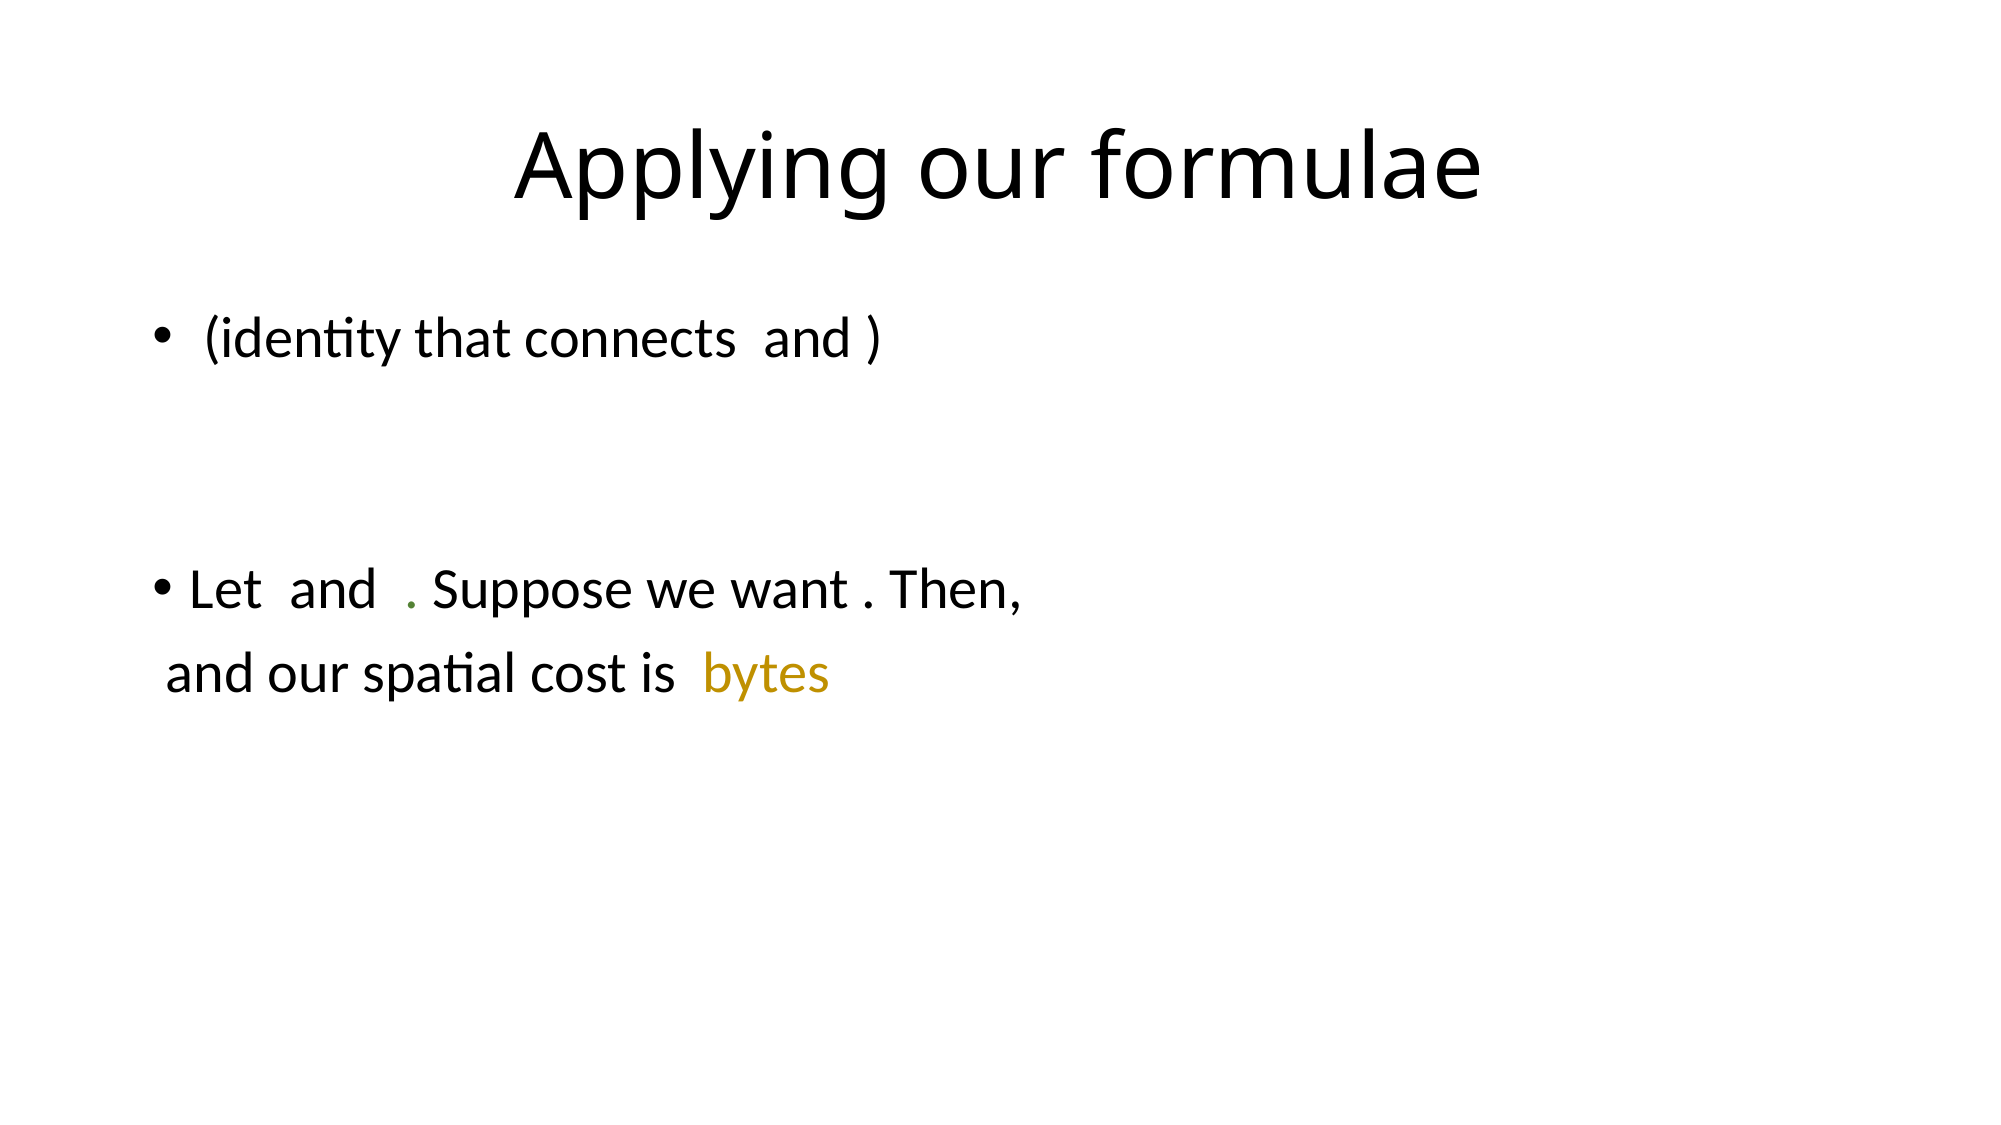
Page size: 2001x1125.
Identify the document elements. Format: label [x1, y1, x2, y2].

title [137, 59, 1863, 278]
